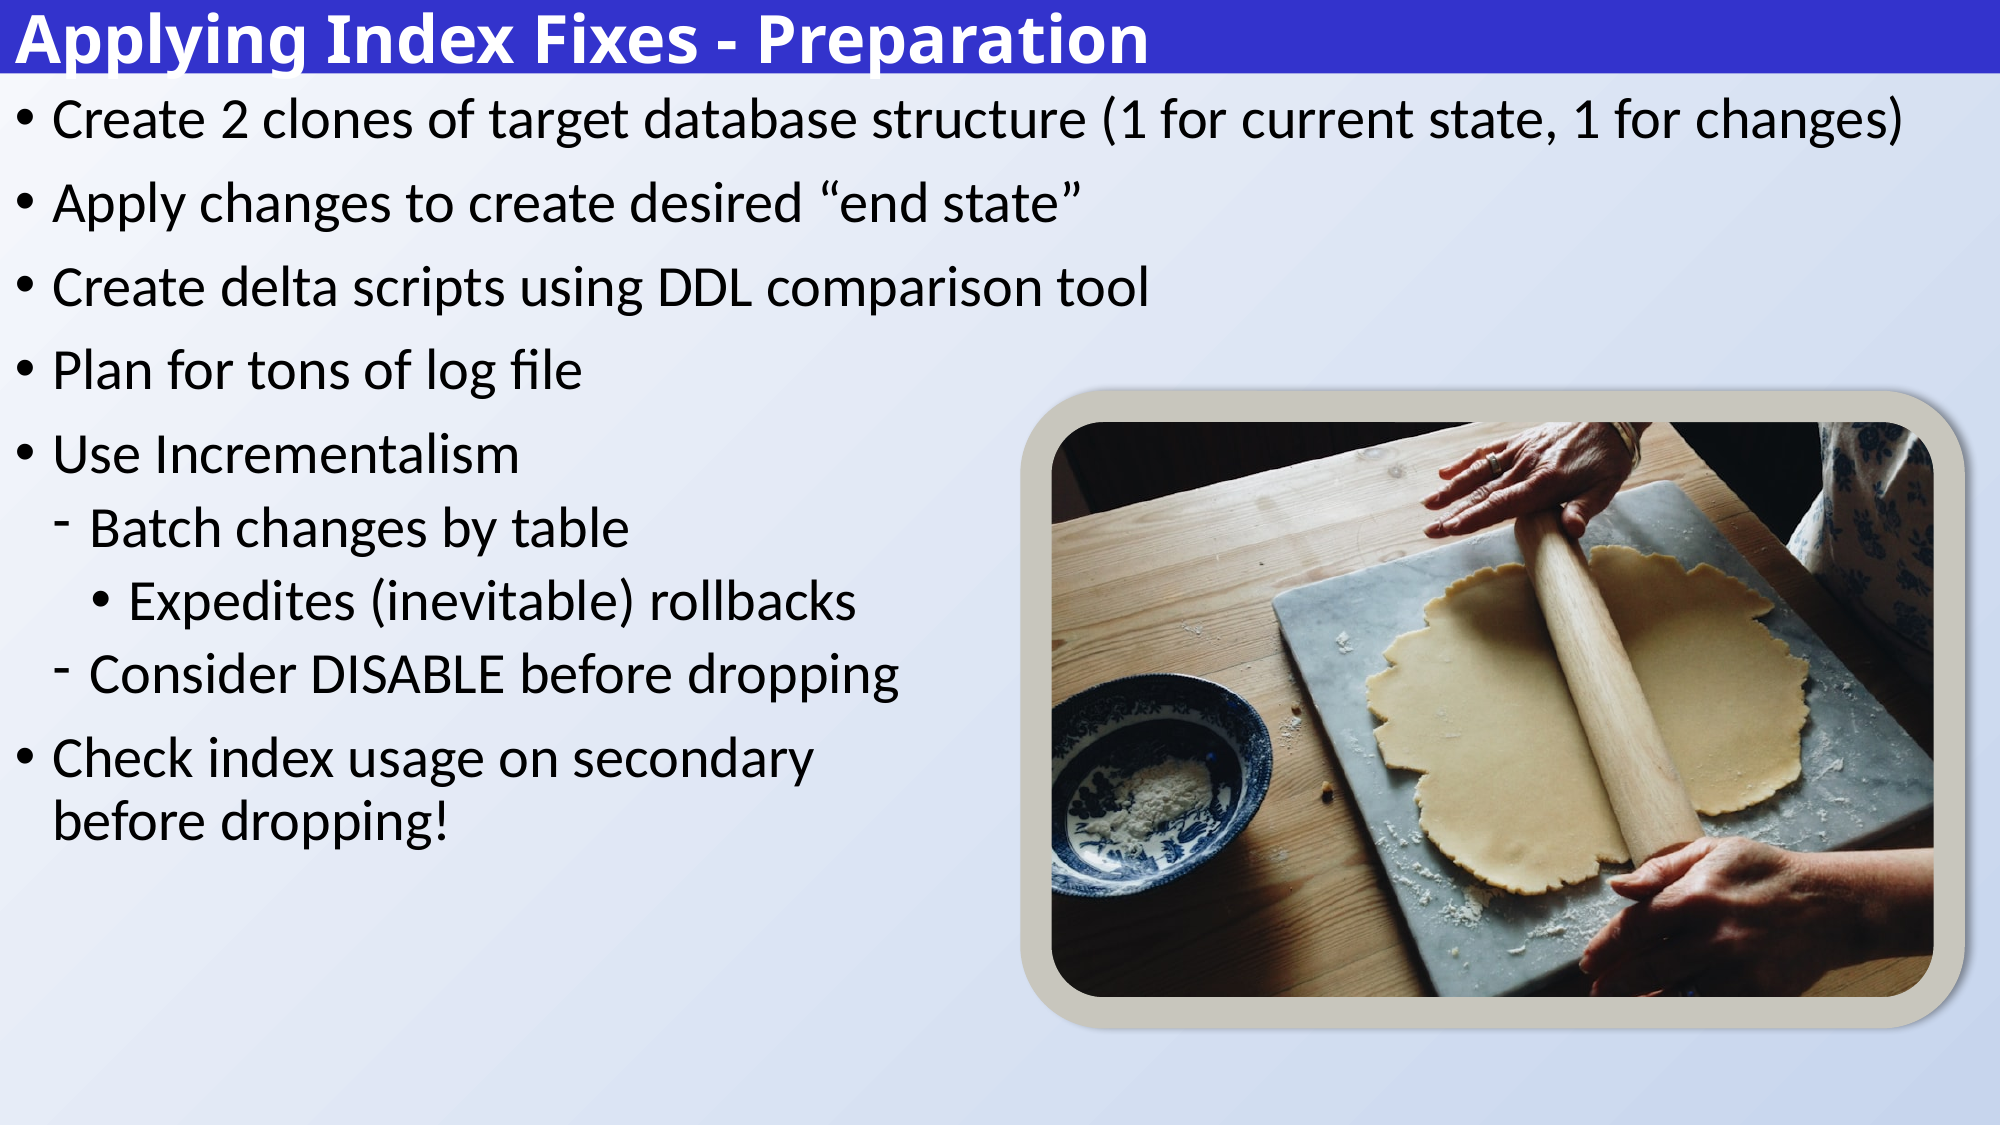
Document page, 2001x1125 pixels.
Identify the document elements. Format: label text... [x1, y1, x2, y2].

title Applying Index Fixes - Preparation [0, 0, 2000, 74]
picture [1035, 406, 1950, 1013]
list Create 2 clones of target database structure (1 for current state, 1 for changes) Apply changes to create desired “end state” Create delta scripts using DDL comparison tool Plan for tons of log file Use Incrementalism Batch changes by table Expedites (inevitable) rollbacks Consider DISABLE before dropping Check index usage on secondary before dropping! [0, 74, 2000, 1125]
